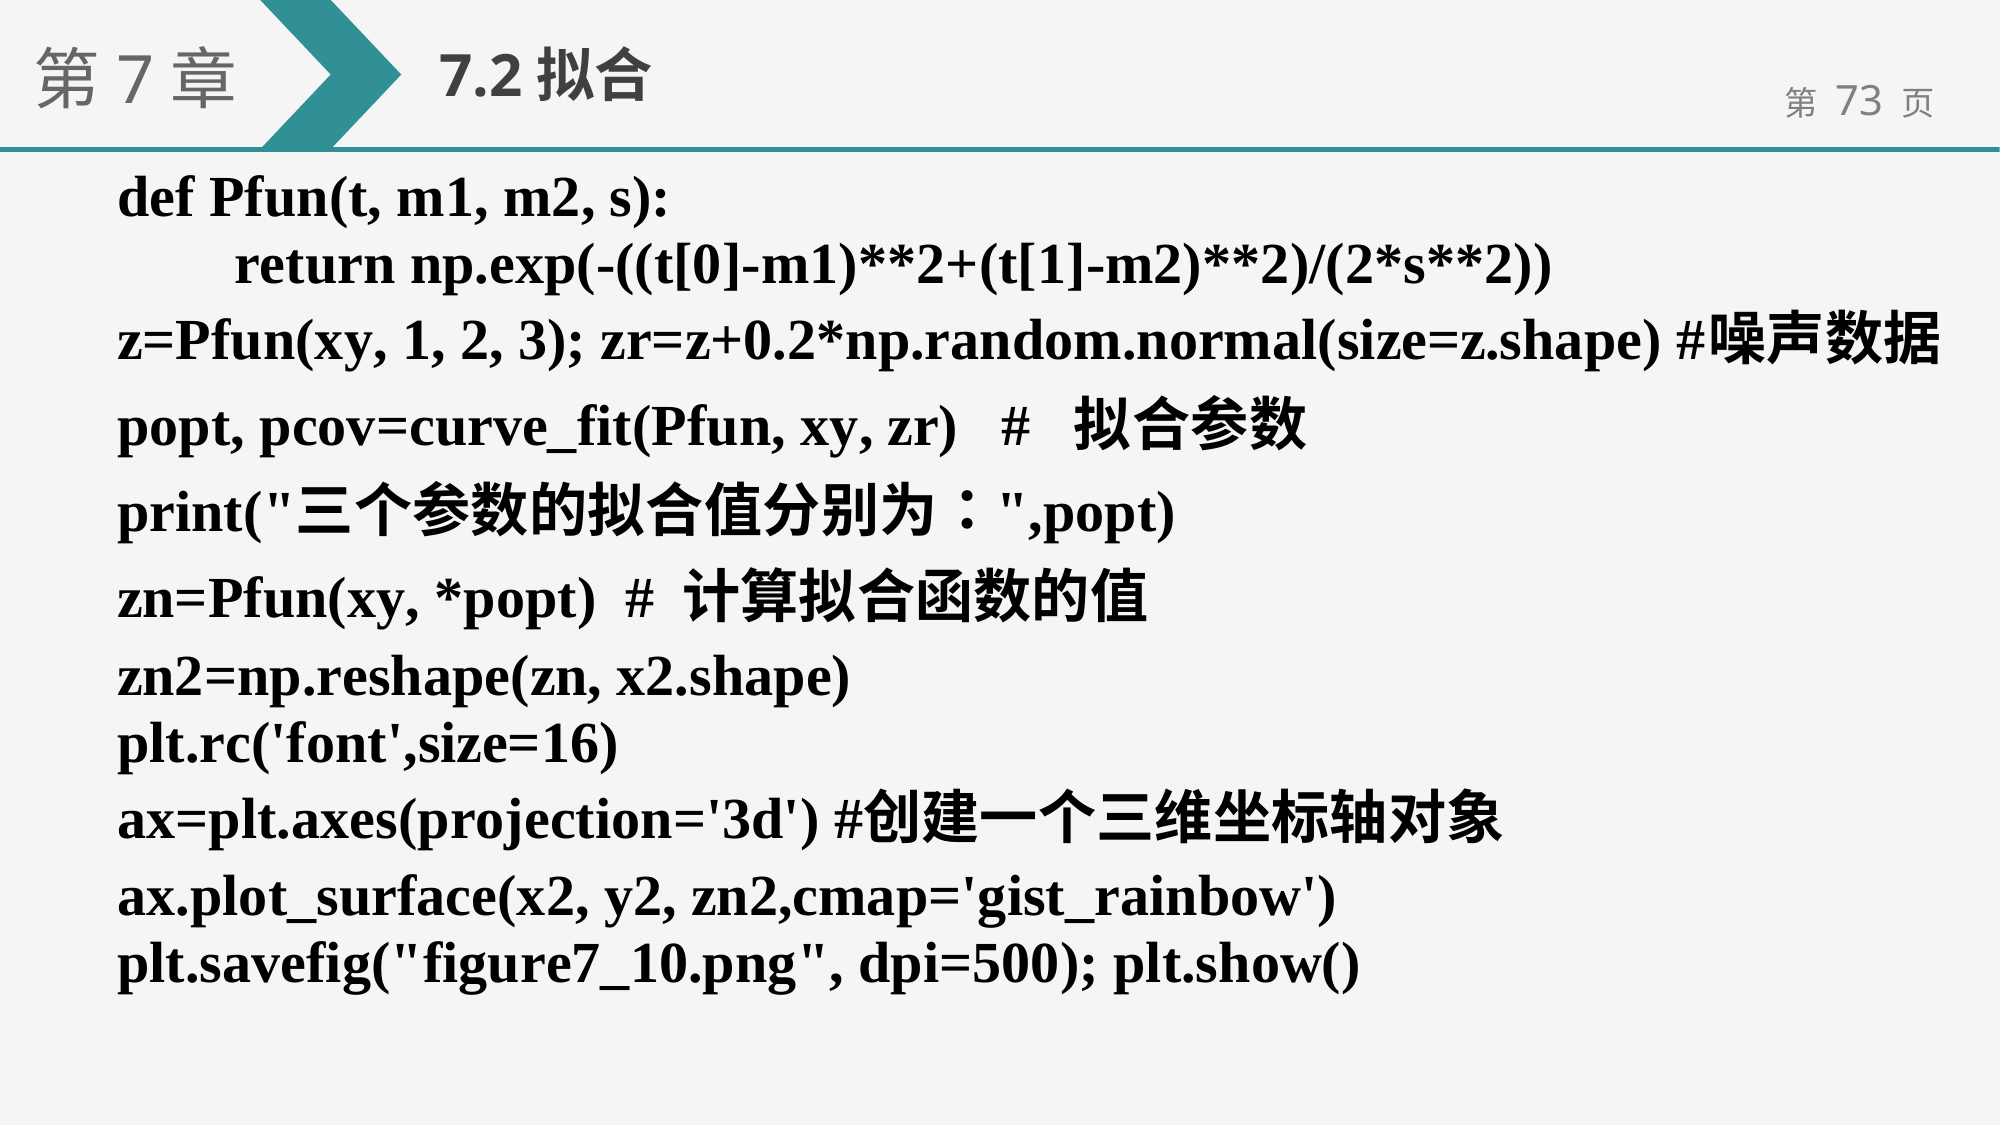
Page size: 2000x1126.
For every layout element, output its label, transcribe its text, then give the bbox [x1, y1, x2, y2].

text_box 7.2拟合 [424, 31, 1366, 116]
text_box [258, 0, 403, 148]
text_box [0, 161, 1950, 1024]
text_box 第7章 [19, 29, 253, 125]
